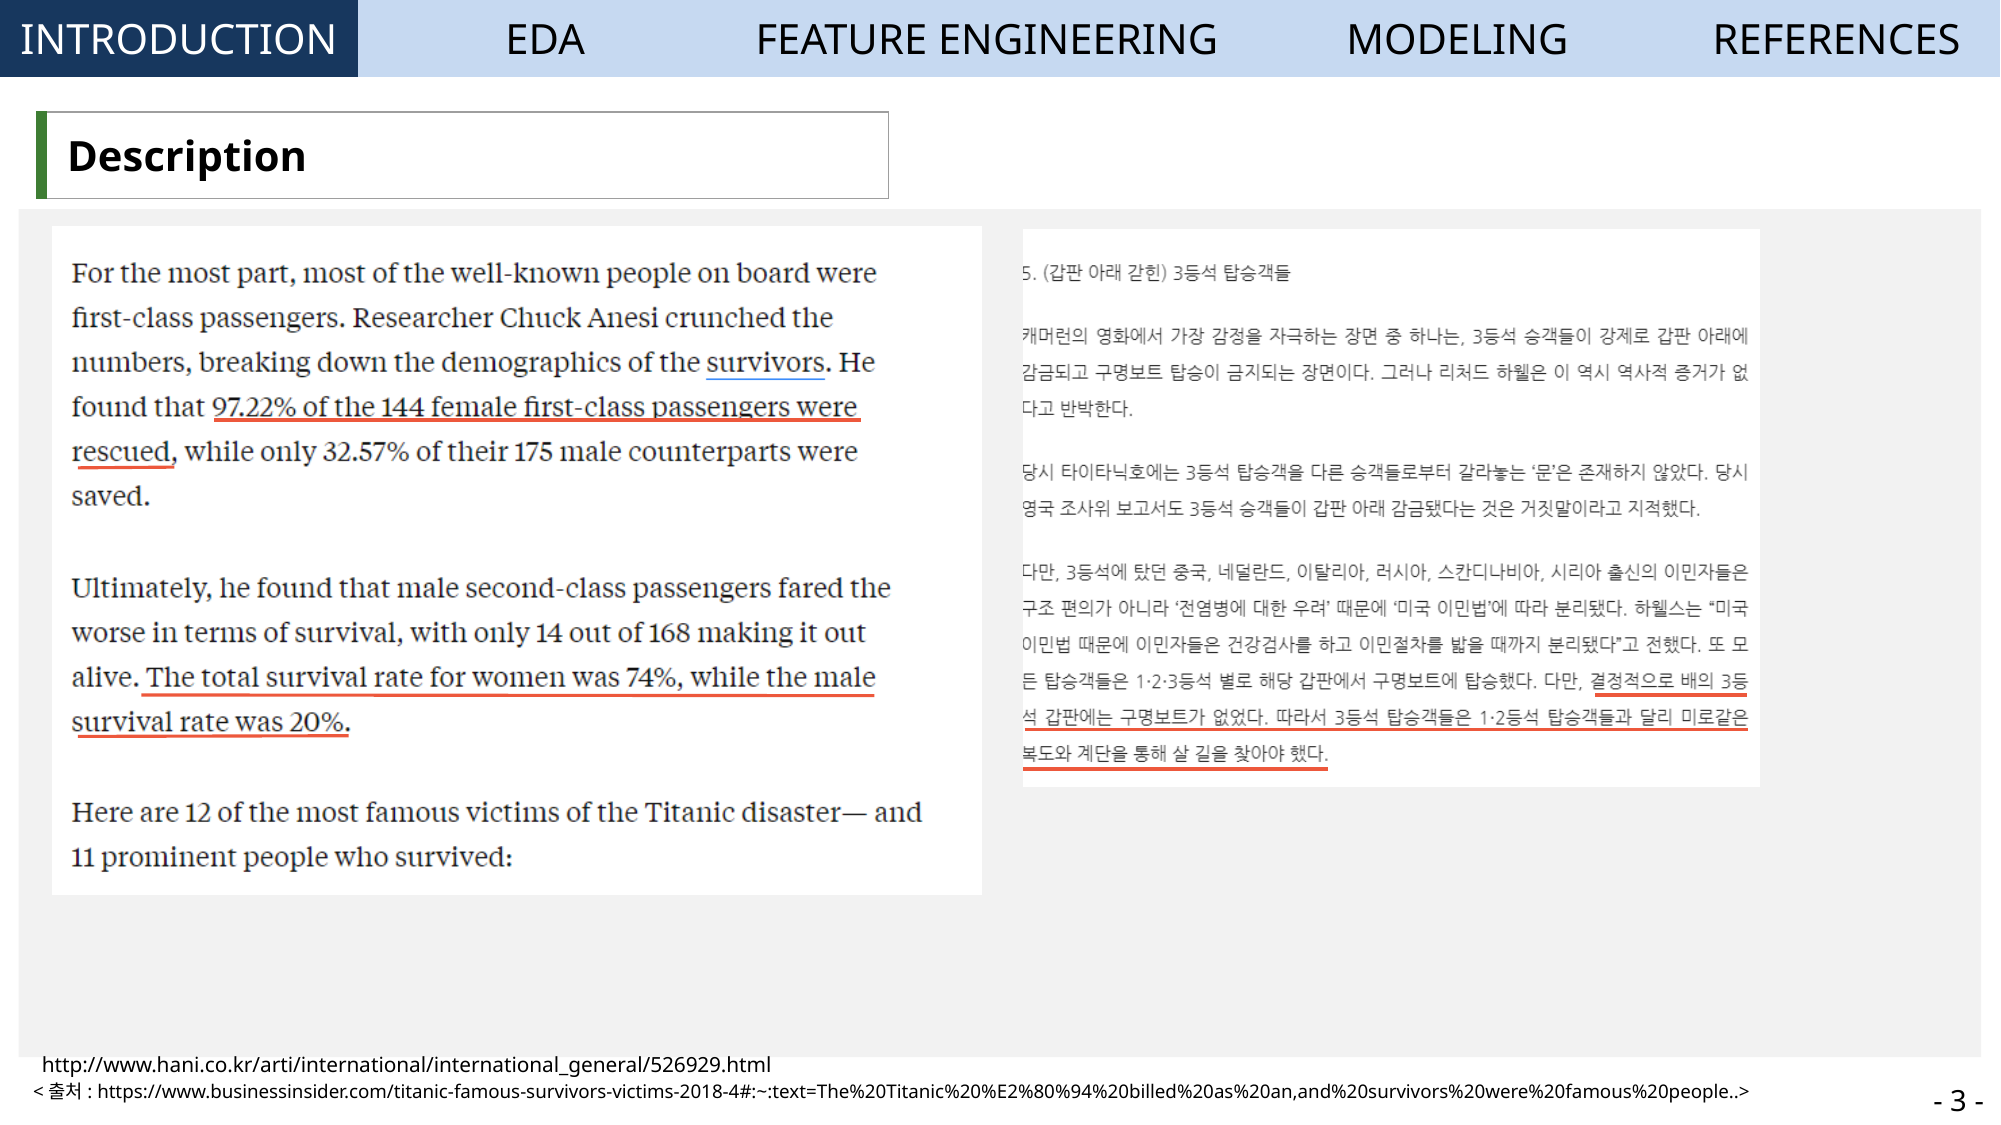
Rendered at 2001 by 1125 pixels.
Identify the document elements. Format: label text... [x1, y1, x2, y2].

text_box - 3 - [1918, 1074, 2000, 1125]
table_header EDA [358, 0, 733, 77]
table_header Description [47, 113, 888, 198]
table_header INTRODUCTION [0, 0, 358, 77]
text_box http://www.hani.co.kr/arti/international/international_general/526929.html [27, 1044, 1029, 1085]
table_header FEATURE ENGINEERING [733, 0, 1242, 77]
picture [52, 226, 982, 896]
text_box [18, 209, 1982, 1058]
table_header REFERENCES [1673, 0, 2000, 77]
text_box <출처: https://www.businessinsider.com/titanic-famous-survivors-victims-2018-4#:~:text=The%20Titanic%20%E2%80%94%20billed%20as%20an,and%20survivors%20were%20famous%20people..> [18, 1072, 1826, 1110]
picture [1022, 229, 1761, 787]
table_header MODELING [1242, 0, 1673, 77]
